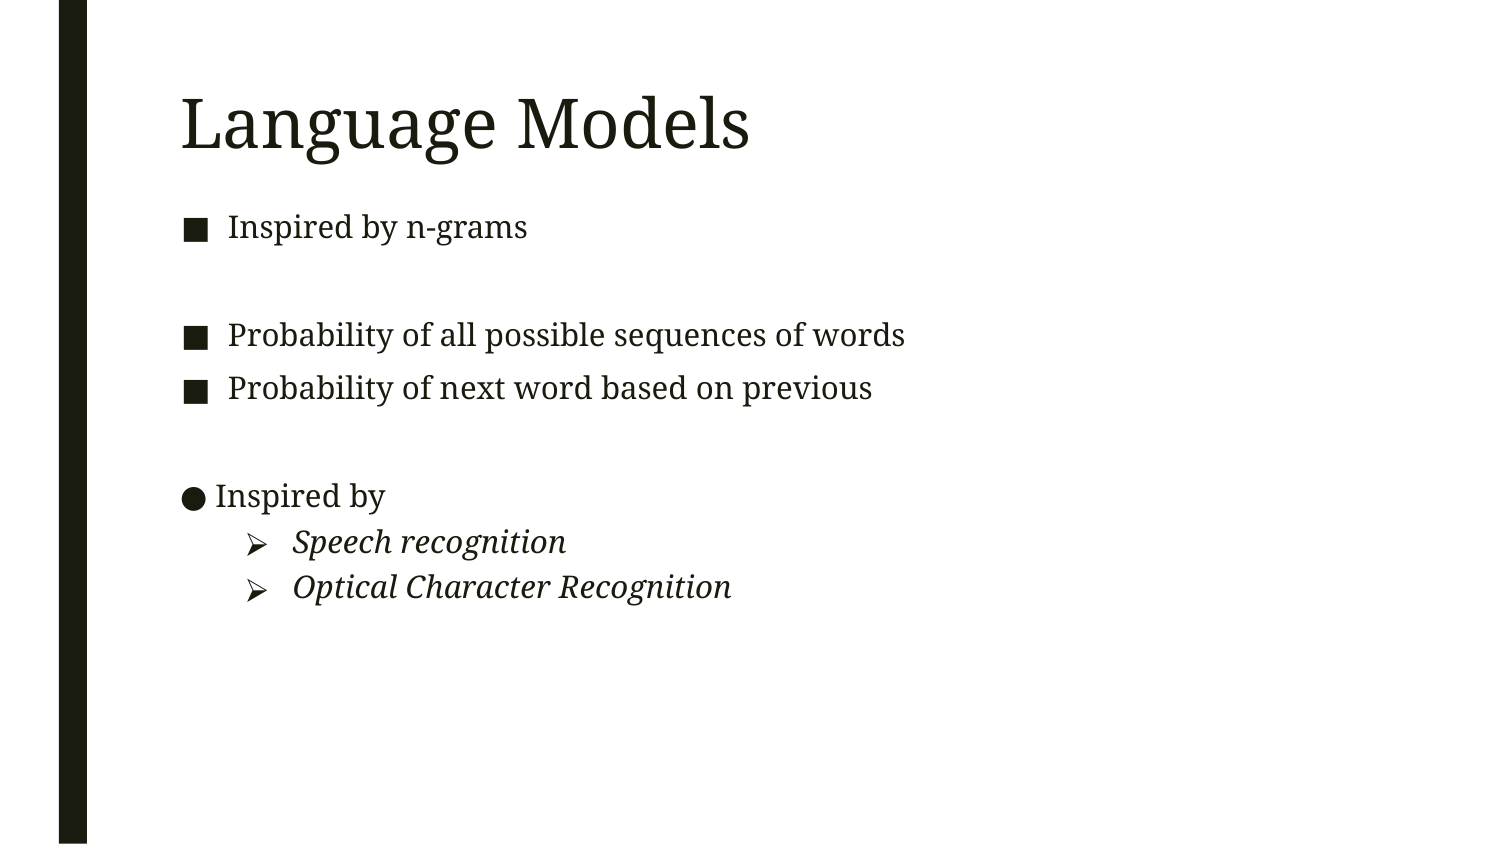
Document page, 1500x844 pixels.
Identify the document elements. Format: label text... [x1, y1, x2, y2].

title Language Models [168, 84, 1351, 204]
list Inspired by n-grams Probability of all possible sequences of words Probability of next word based on previous ● Inspired by Speech recognition Optical Character Recognition [168, 204, 1351, 722]
